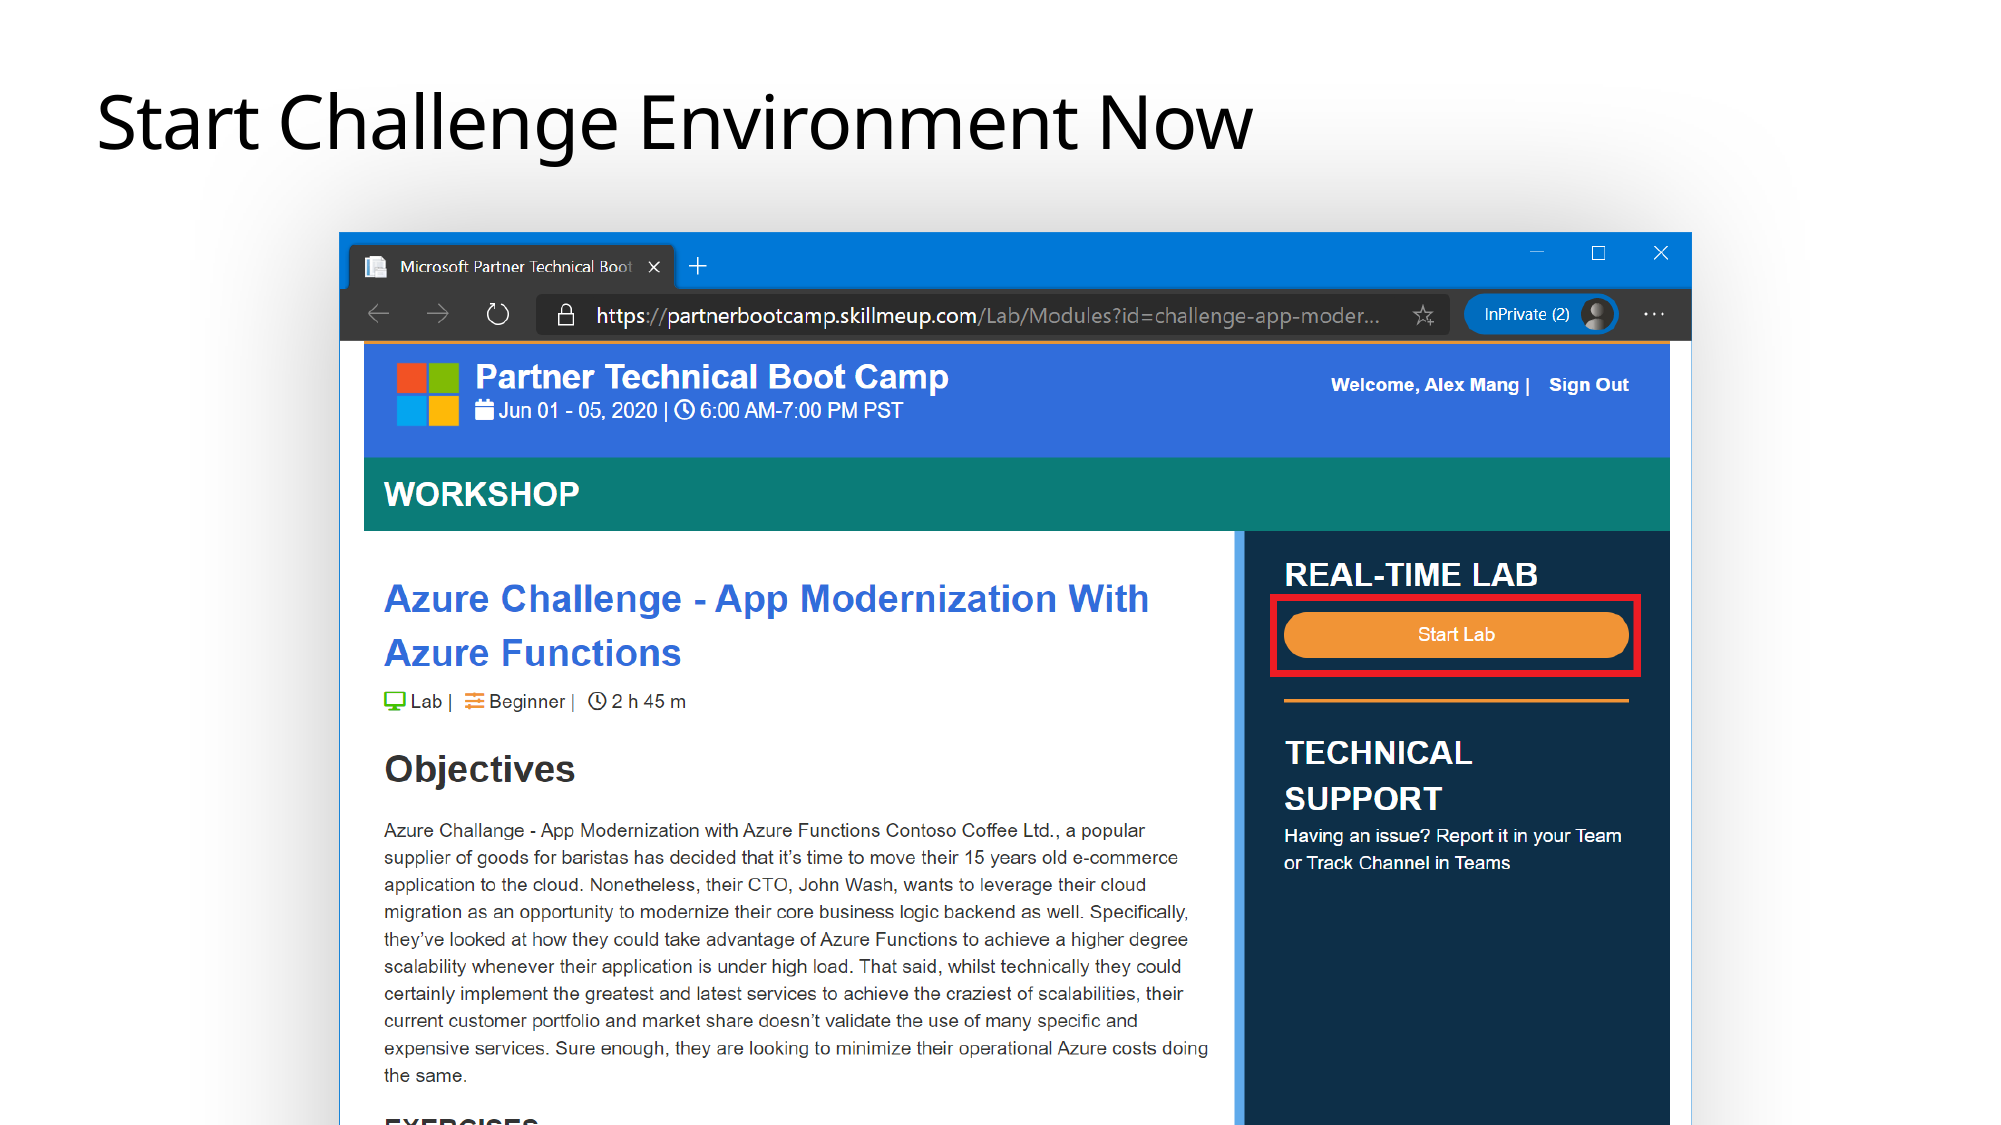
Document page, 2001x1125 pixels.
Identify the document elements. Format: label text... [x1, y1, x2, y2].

picture [339, 232, 1692, 1125]
title Start Challenge Environment Now [96, 75, 1904, 166]
